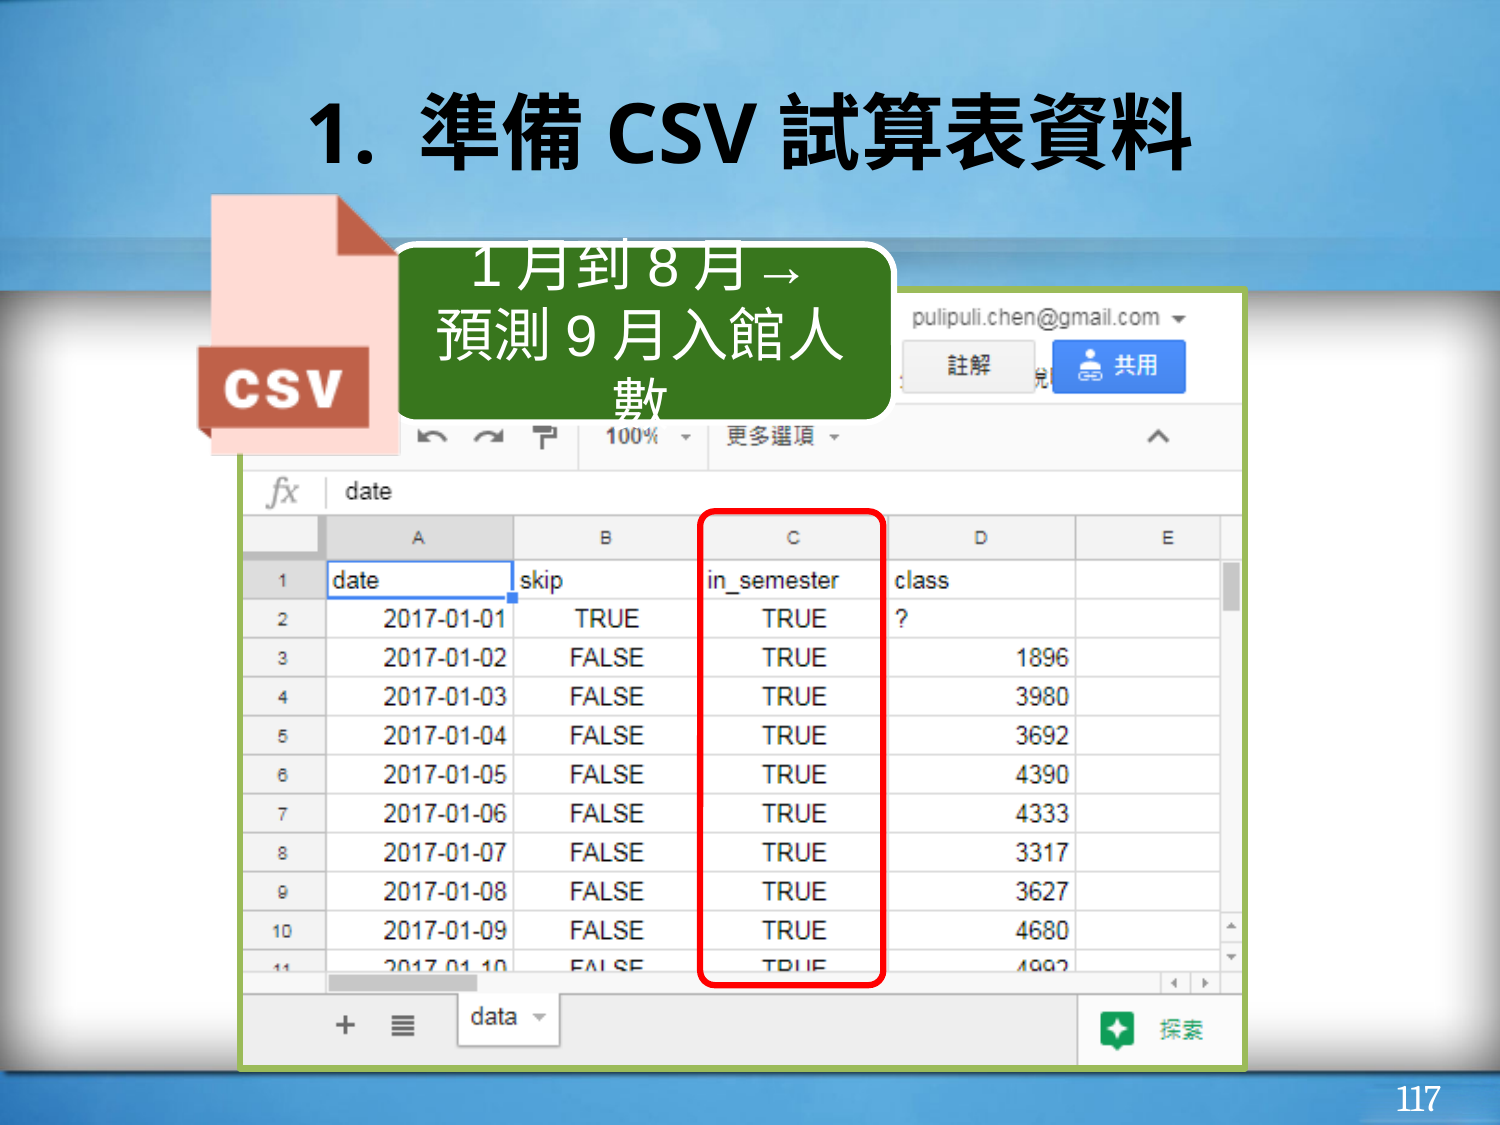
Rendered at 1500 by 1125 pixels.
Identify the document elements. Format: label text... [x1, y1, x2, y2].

slide_number ‹#› [1350, 1074, 1488, 1118]
picture [0, 0, 1500, 1125]
title 1. 準備CSV試算表資料 [78, 27, 1422, 232]
text_box 1月到8月→ 預測9月入館人數 [437, 244, 895, 290]
